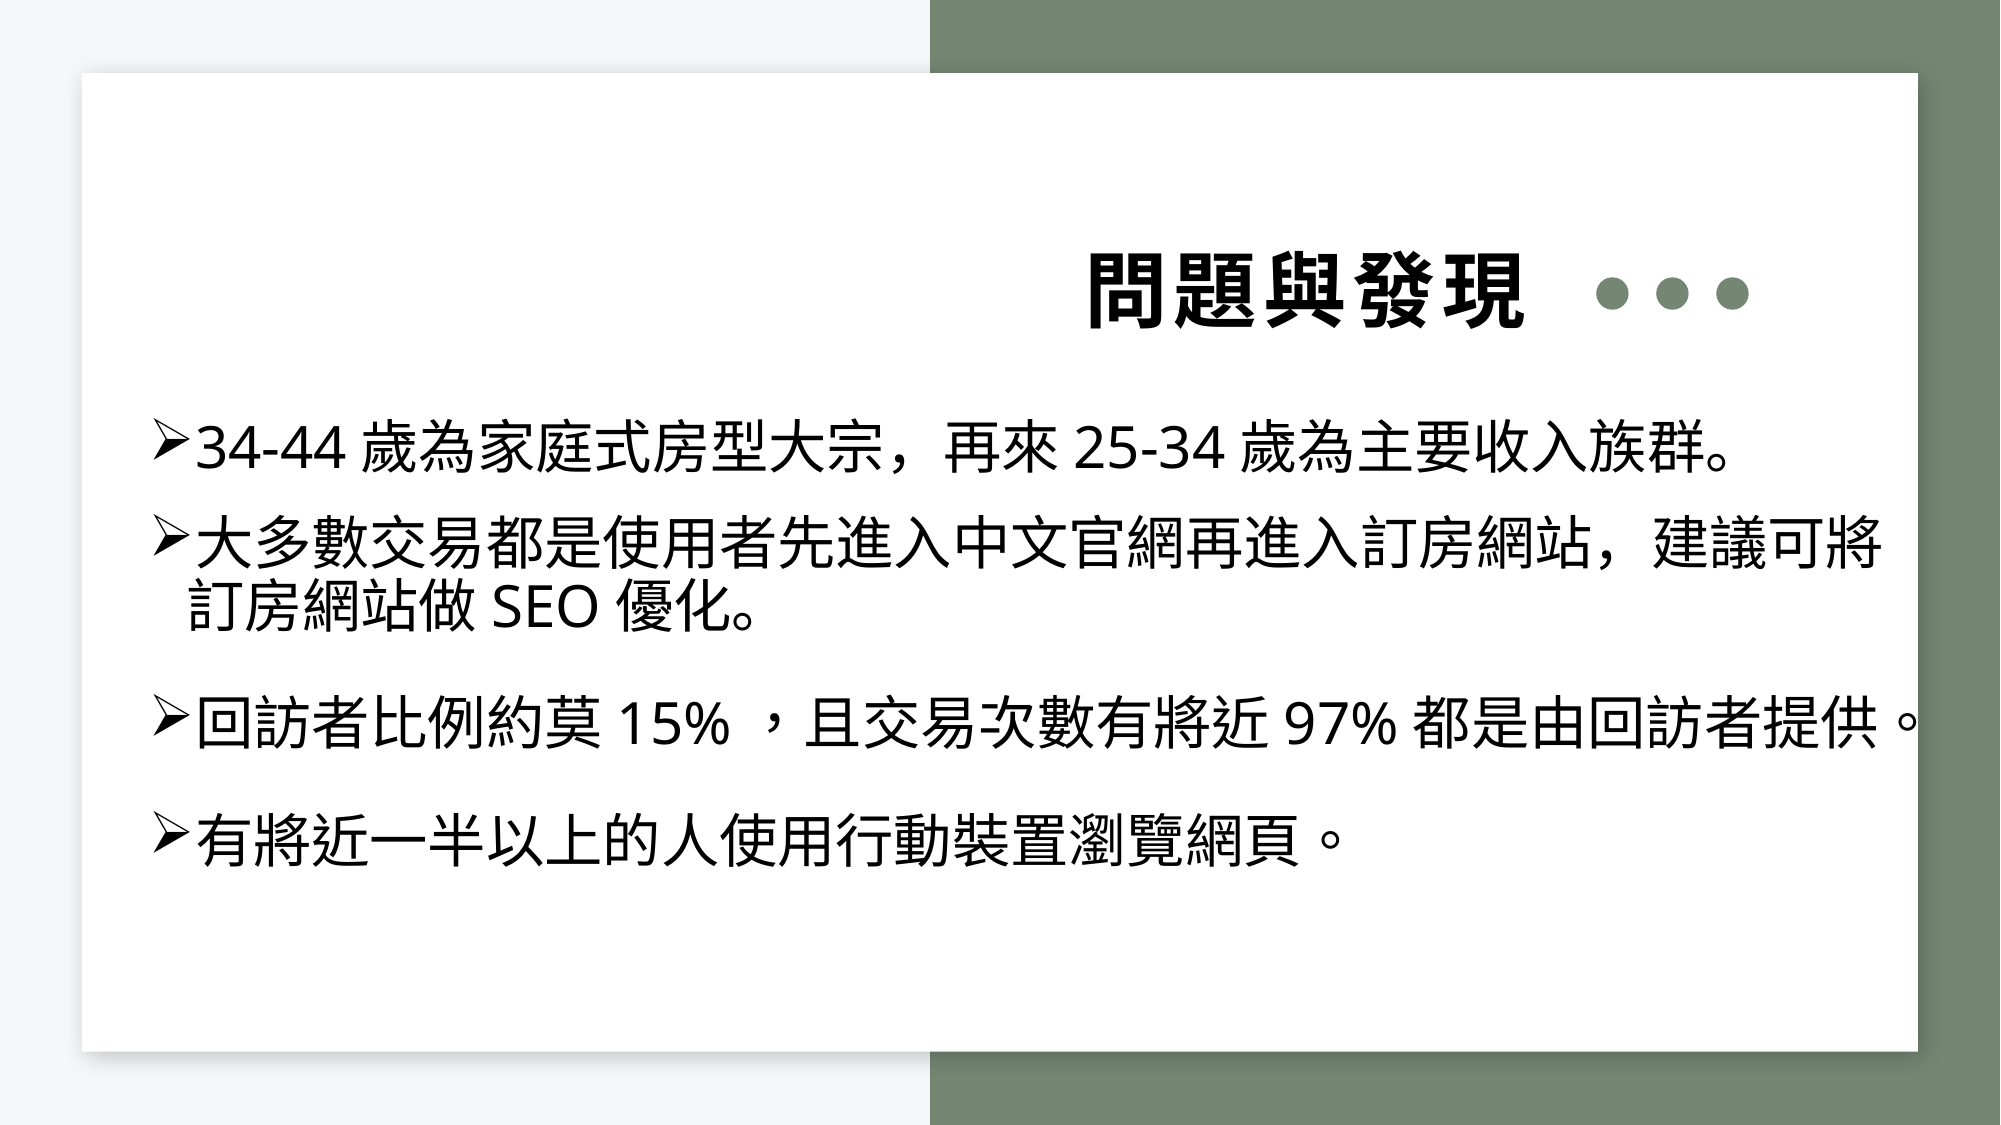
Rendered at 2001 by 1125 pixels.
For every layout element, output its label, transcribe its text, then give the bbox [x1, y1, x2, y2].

text_box 34-44歲為家庭式房型大宗，再來25-34歲為主要收入族群。 大多數交易都是使用者先進入中文官網再進入訂房網站，建議可將訂房網站做SEO優化。 回訪者比例約莫15%，且交易次數有將近97%都是由回訪者提供。 有將近一半以上的人使用行動裝置瀏覽網頁。 [133, 403, 1927, 964]
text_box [1596, 277, 1749, 310]
text_box 問題與發現 [1069, 230, 1790, 346]
